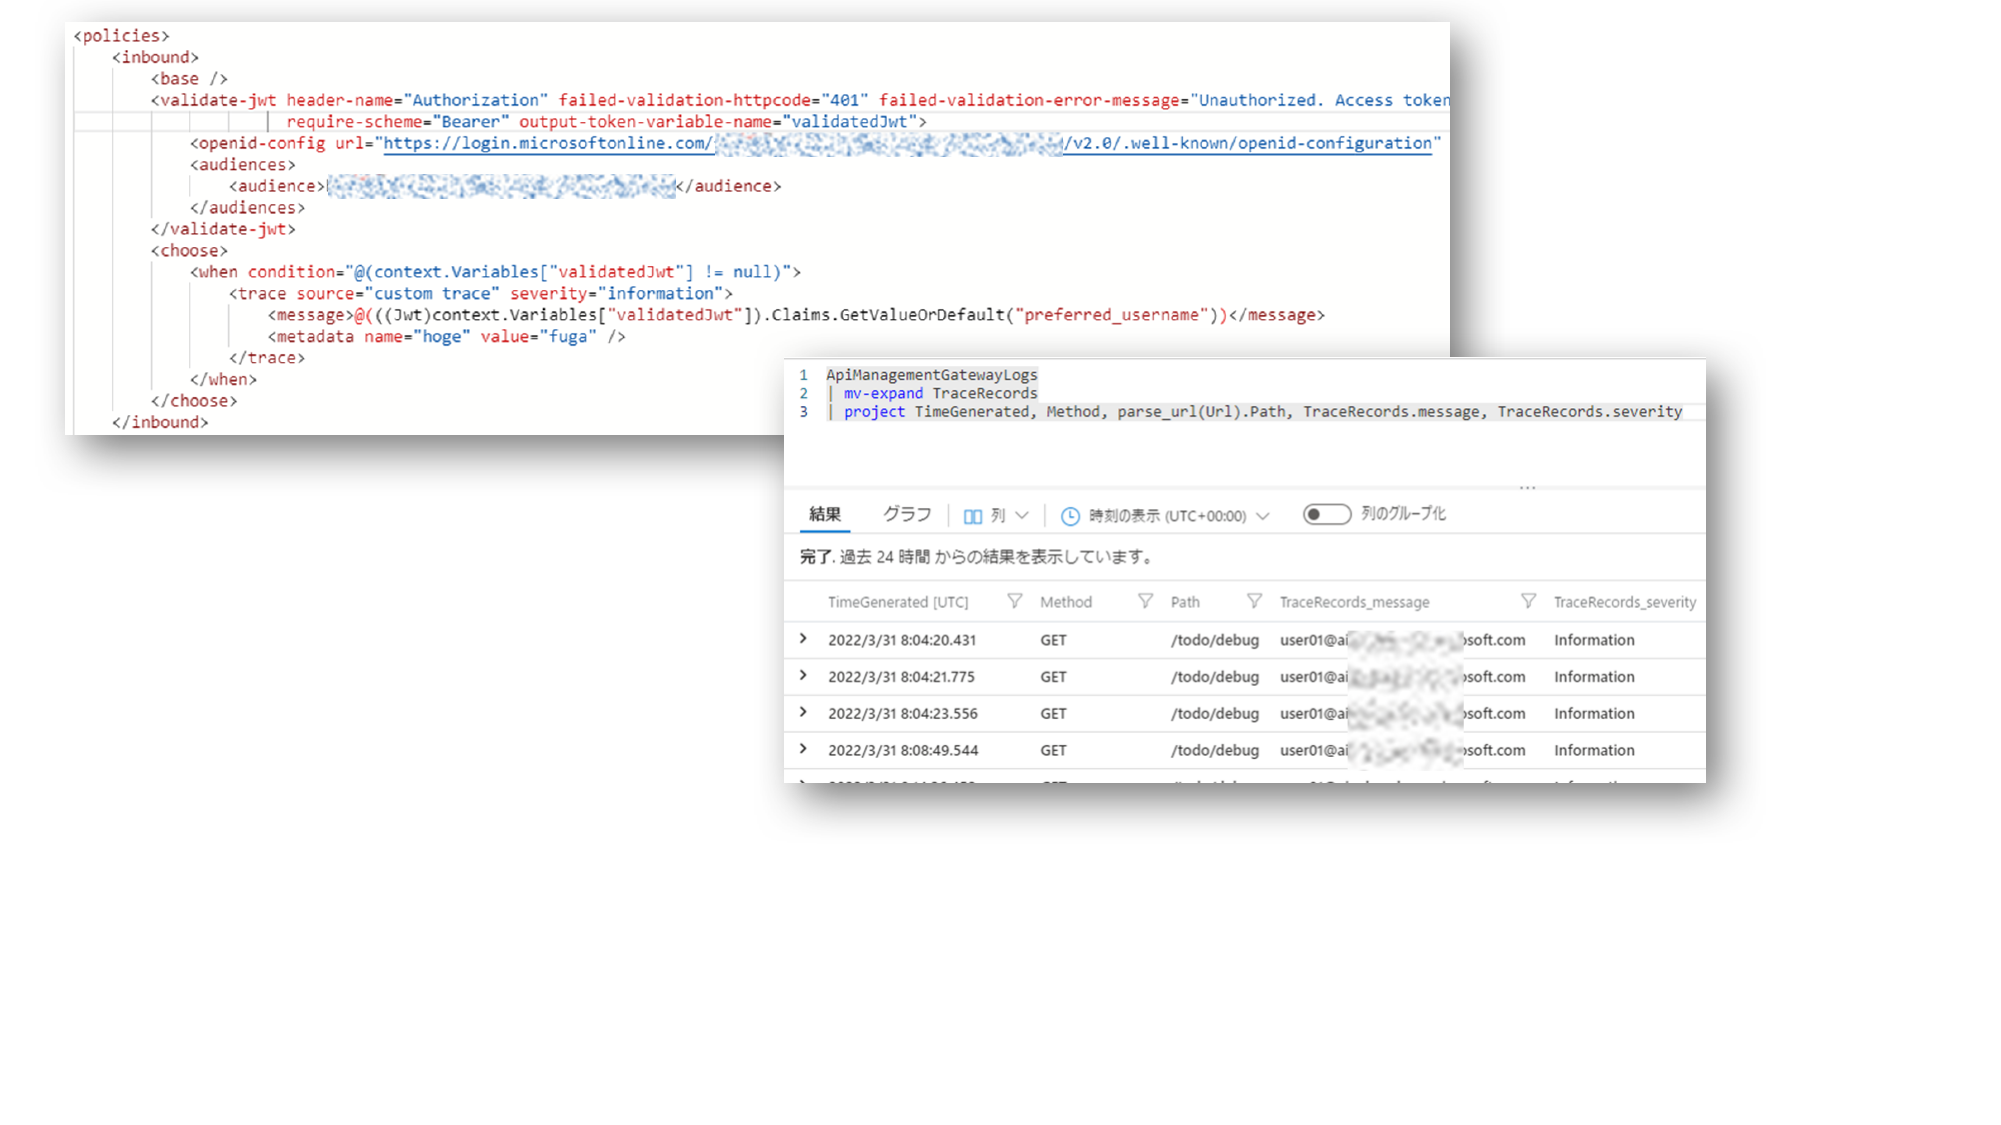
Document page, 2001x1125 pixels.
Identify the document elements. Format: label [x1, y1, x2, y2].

picture [65, 22, 1706, 783]
